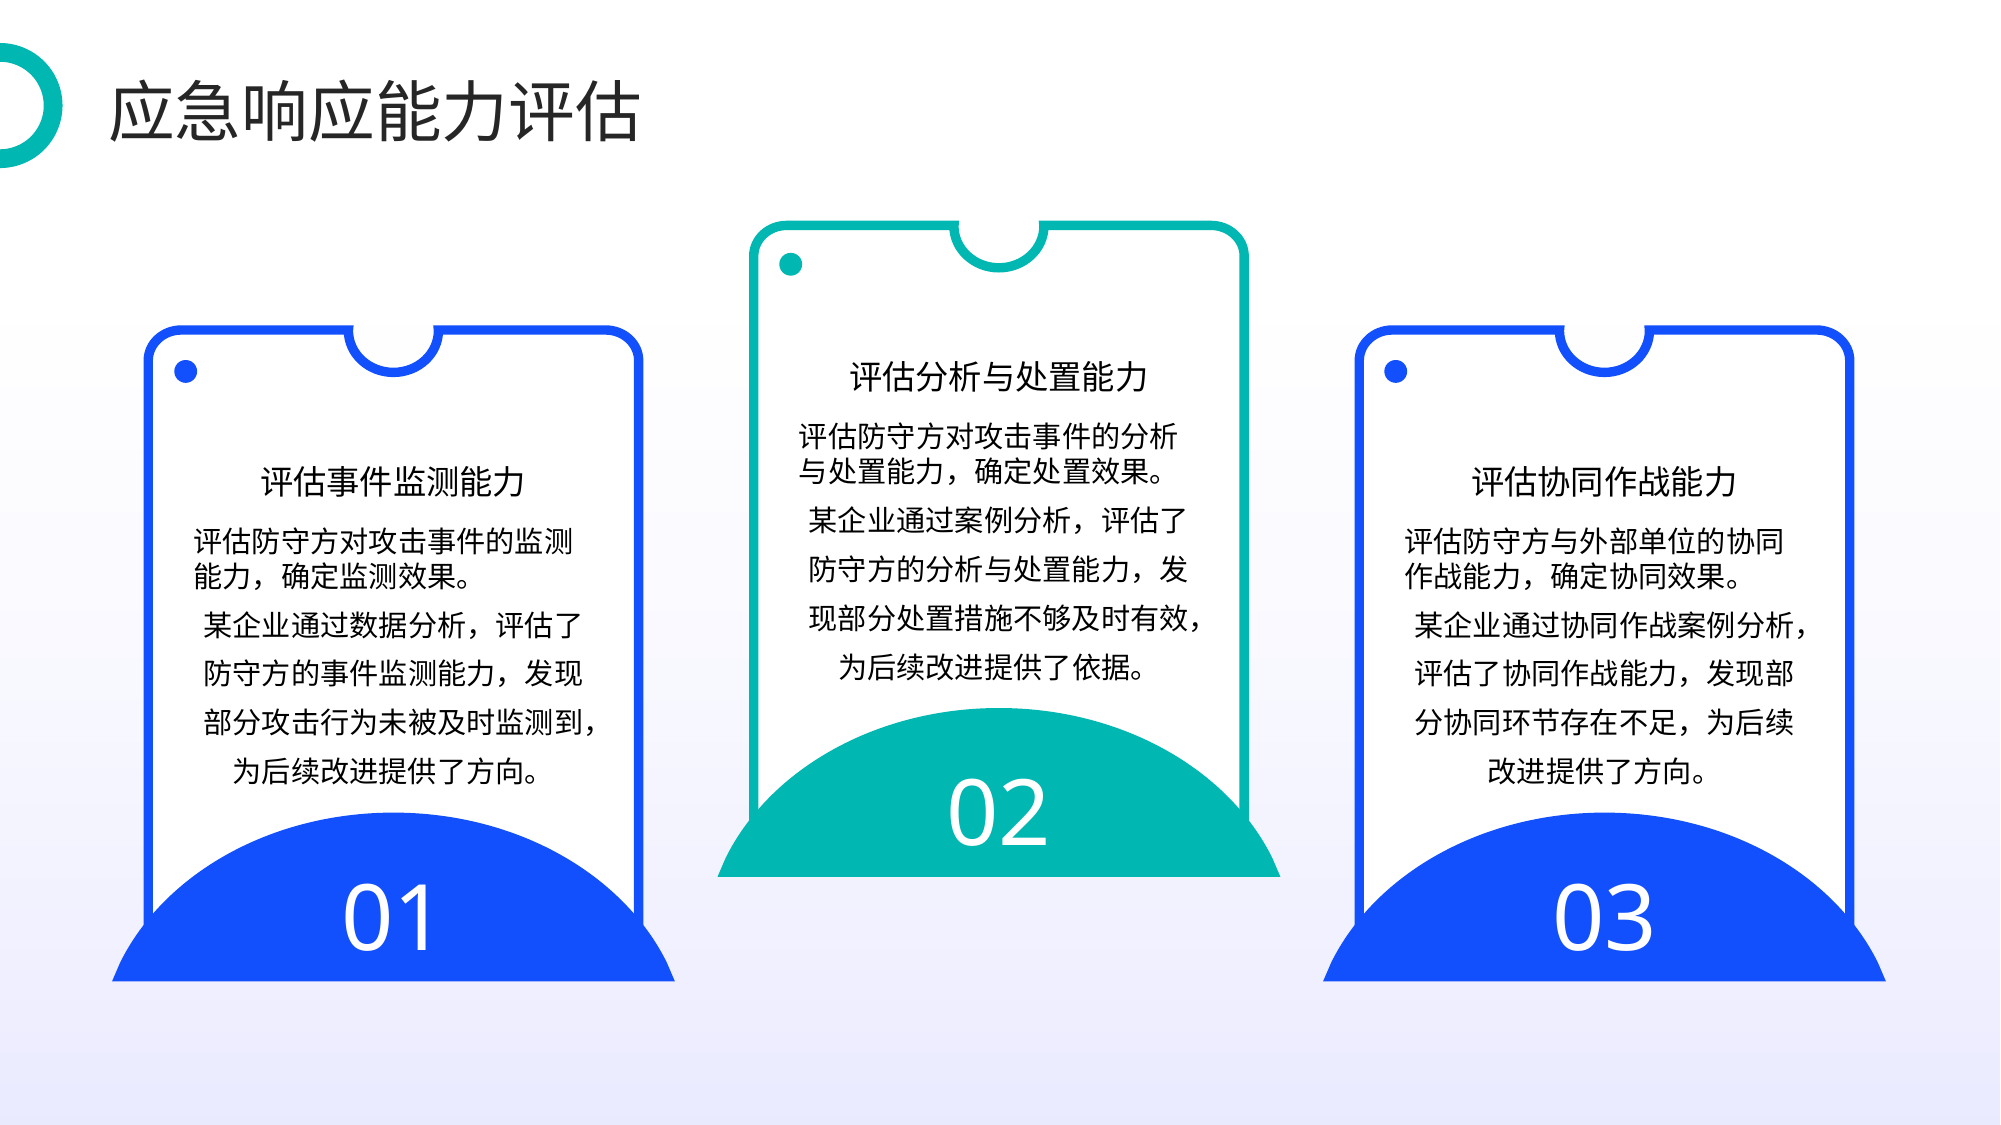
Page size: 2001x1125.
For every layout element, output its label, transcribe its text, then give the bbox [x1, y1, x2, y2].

text_box 评估防守方对攻击事件的分析与处置能力，确定处置效果。 某企业通过案例分析，评估了防守方的分析与处置能力，发现部分处置措施不够及时有效，为后续改进提供了依据。 [798, 418, 1199, 703]
text_box 评估防守方对攻击事件的监测能力，确定监测效果。 某企业通过数据分析，评估了防守方的事件监测能力，发现部分攻击行为未被及时监测到，为后续改进提供了方向。 [193, 522, 594, 808]
text_box 评估协同作战能力 [1404, 410, 1805, 501]
text_box [1323, 812, 1886, 982]
text_box 01 [260, 862, 527, 954]
text_box 应急响应能力评估 [108, 70, 1890, 141]
text_box [1384, 360, 1408, 383]
text_box 03 [1471, 862, 1738, 954]
text_box [174, 360, 198, 383]
text_box 评估防守方与外部单位的协同作战能力，确定协同效果。 某企业通过协同作战案例分析，评估了协同作战能力，发现部分协同环节存在不足，为后续改进提供了方向。 [1404, 522, 1805, 808]
text_box 评估分析与处置能力 [798, 305, 1199, 397]
text_box [0, 52, 54, 159]
text_box [112, 812, 675, 982]
text_box 评估事件监测能力 [193, 410, 594, 501]
text_box [0, 0, 2000, 1125]
text_box [779, 252, 803, 276]
text_box 02 [866, 758, 1132, 849]
text_box [753, 225, 1245, 814]
text_box [717, 708, 1281, 877]
text_box [1359, 329, 1850, 918]
text_box [148, 329, 639, 918]
